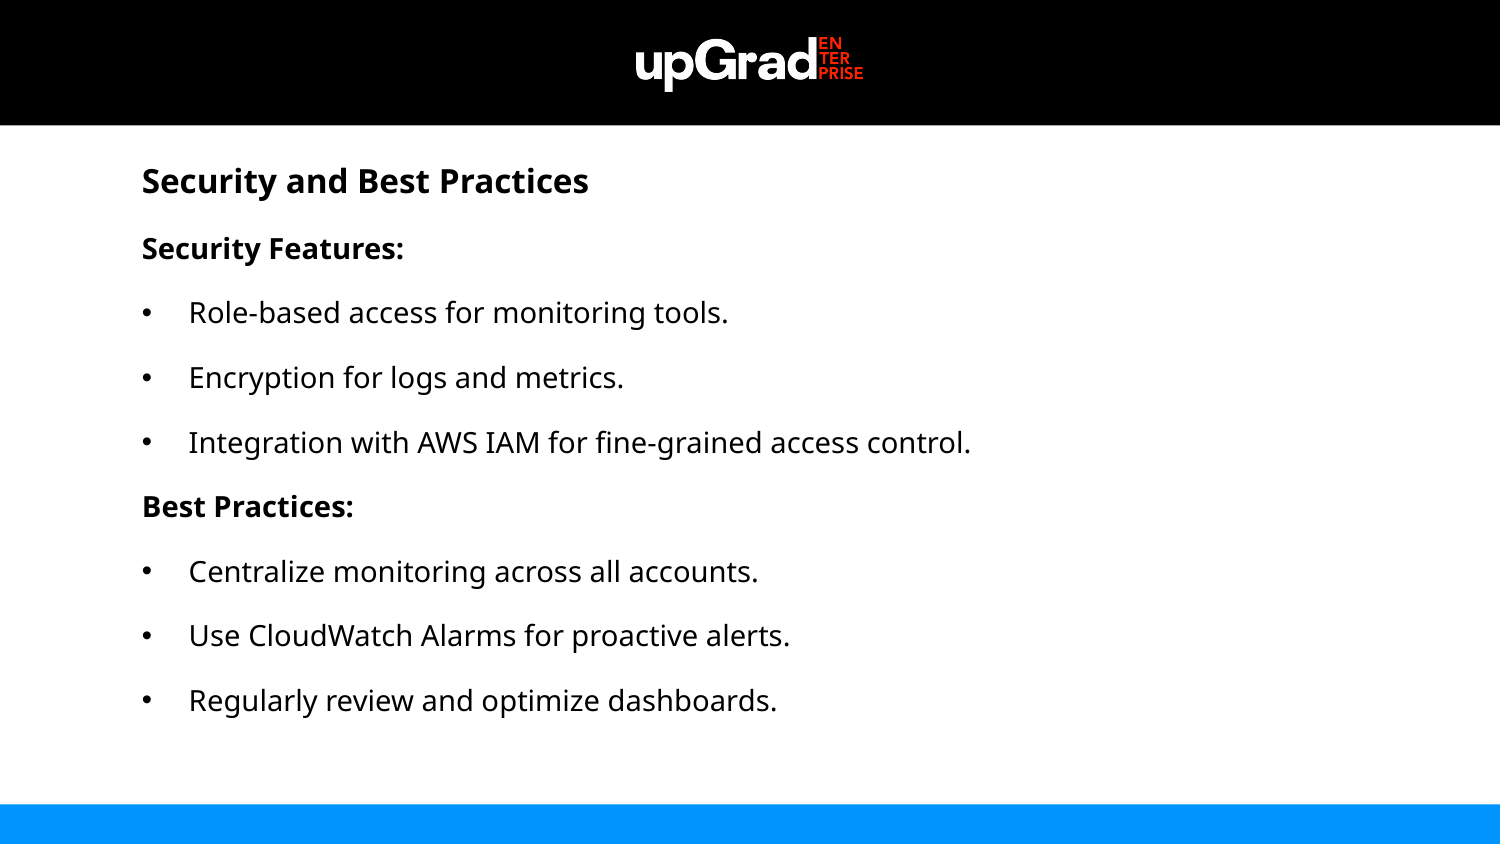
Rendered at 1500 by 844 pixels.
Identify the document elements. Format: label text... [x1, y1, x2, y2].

text_box Security Features: Role-based access for monitoring tools. Encryption for logs and metrics. Integration with AWS IAM for fine-grained access control. Best Practices: Centralize monitoring across all accounts. Use CloudWatch Alarms for proactive alerts. Regularly review and optimize dashboards. [127, 214, 1500, 725]
picture [636, 37, 863, 92]
text_box Security and Best Practices [127, 152, 1077, 208]
